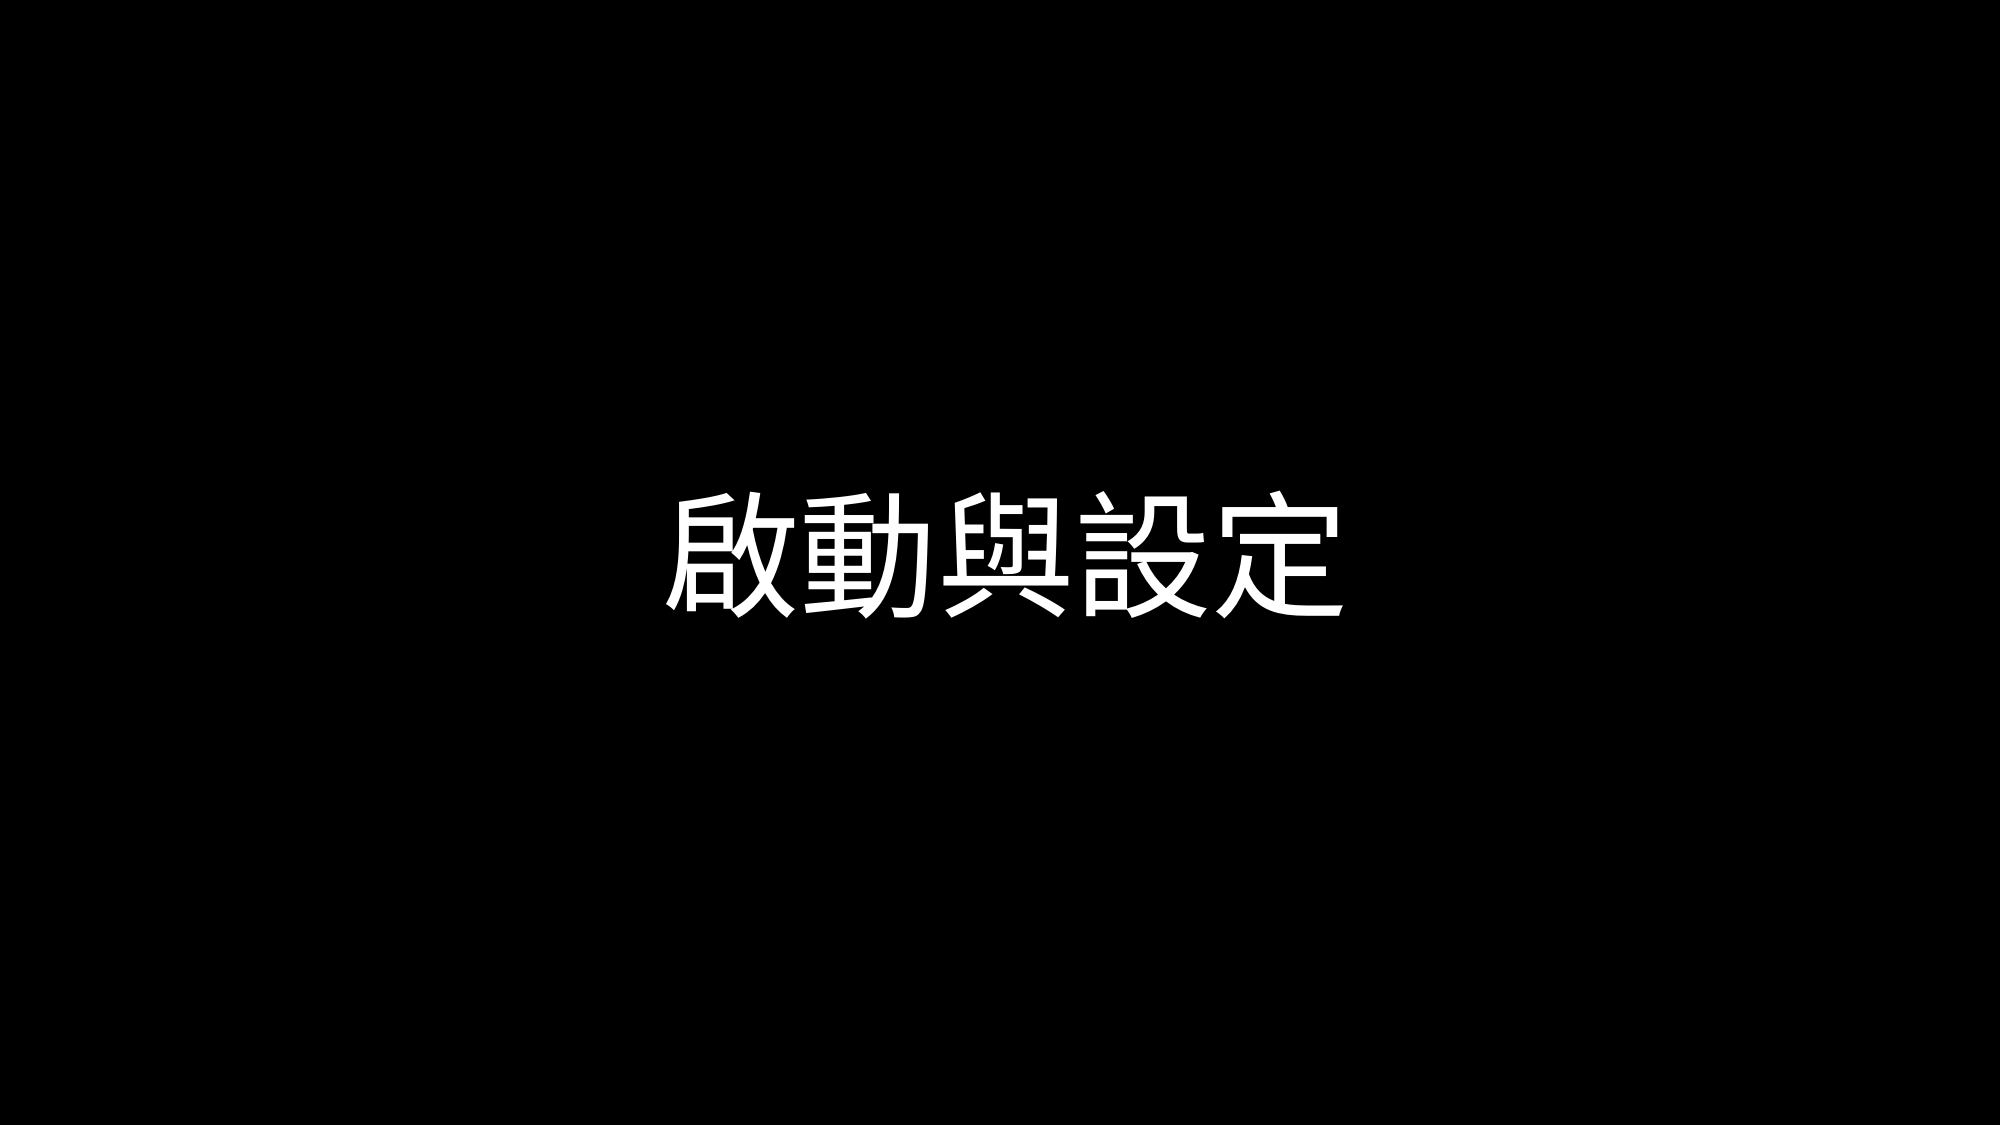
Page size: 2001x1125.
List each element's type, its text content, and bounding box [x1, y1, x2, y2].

text_box 啟動與設定 [0, 0, 2000, 1125]
